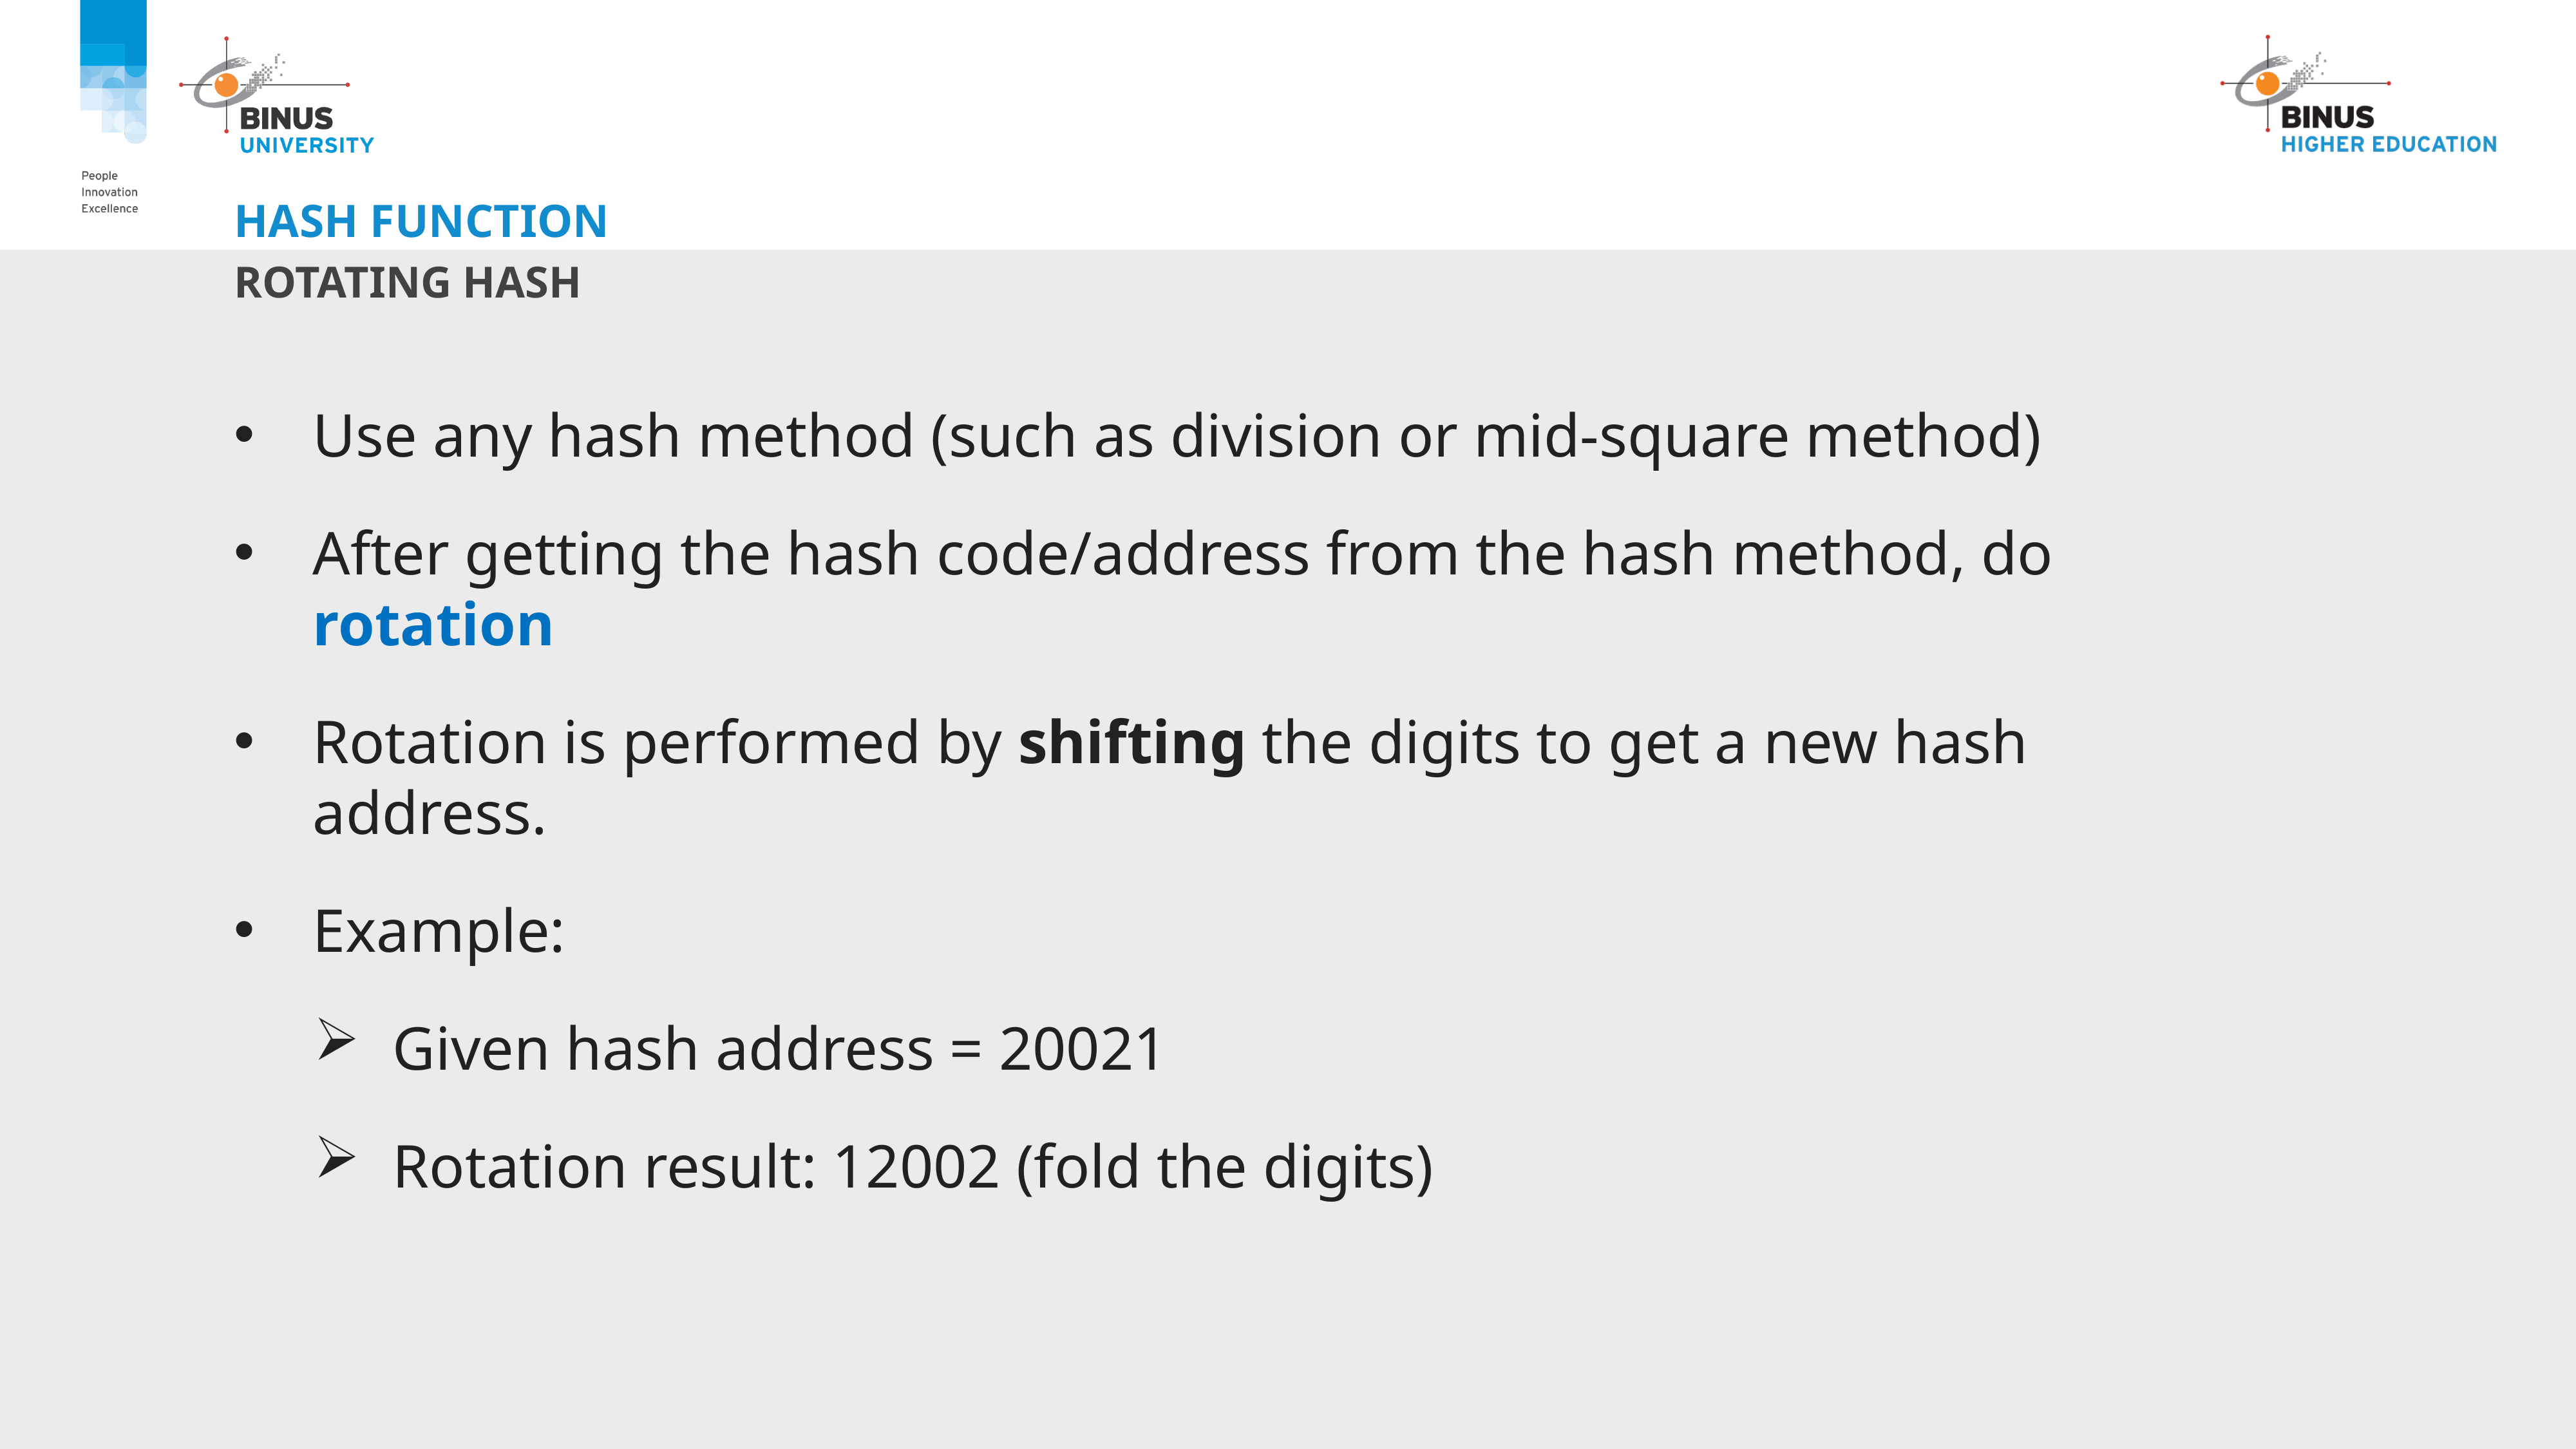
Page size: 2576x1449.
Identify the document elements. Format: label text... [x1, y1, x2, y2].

picture [80, 66, 147, 144]
picture [174, 25, 374, 161]
title Hash function [228, 197, 1784, 252]
list Rotating hash [228, 255, 1262, 341]
picture [2199, 0, 2496, 156]
list Use any hash method (such as division or mid-square method) After getting the hash code/address from the hash method, do rotation Rotation is performed by shifting the digits to get a new hash address. Example: Given hash address = 20021 Rotation result: 12002 (fold the digits) [228, 392, 2269, 1252]
picture [81, 146, 146, 213]
